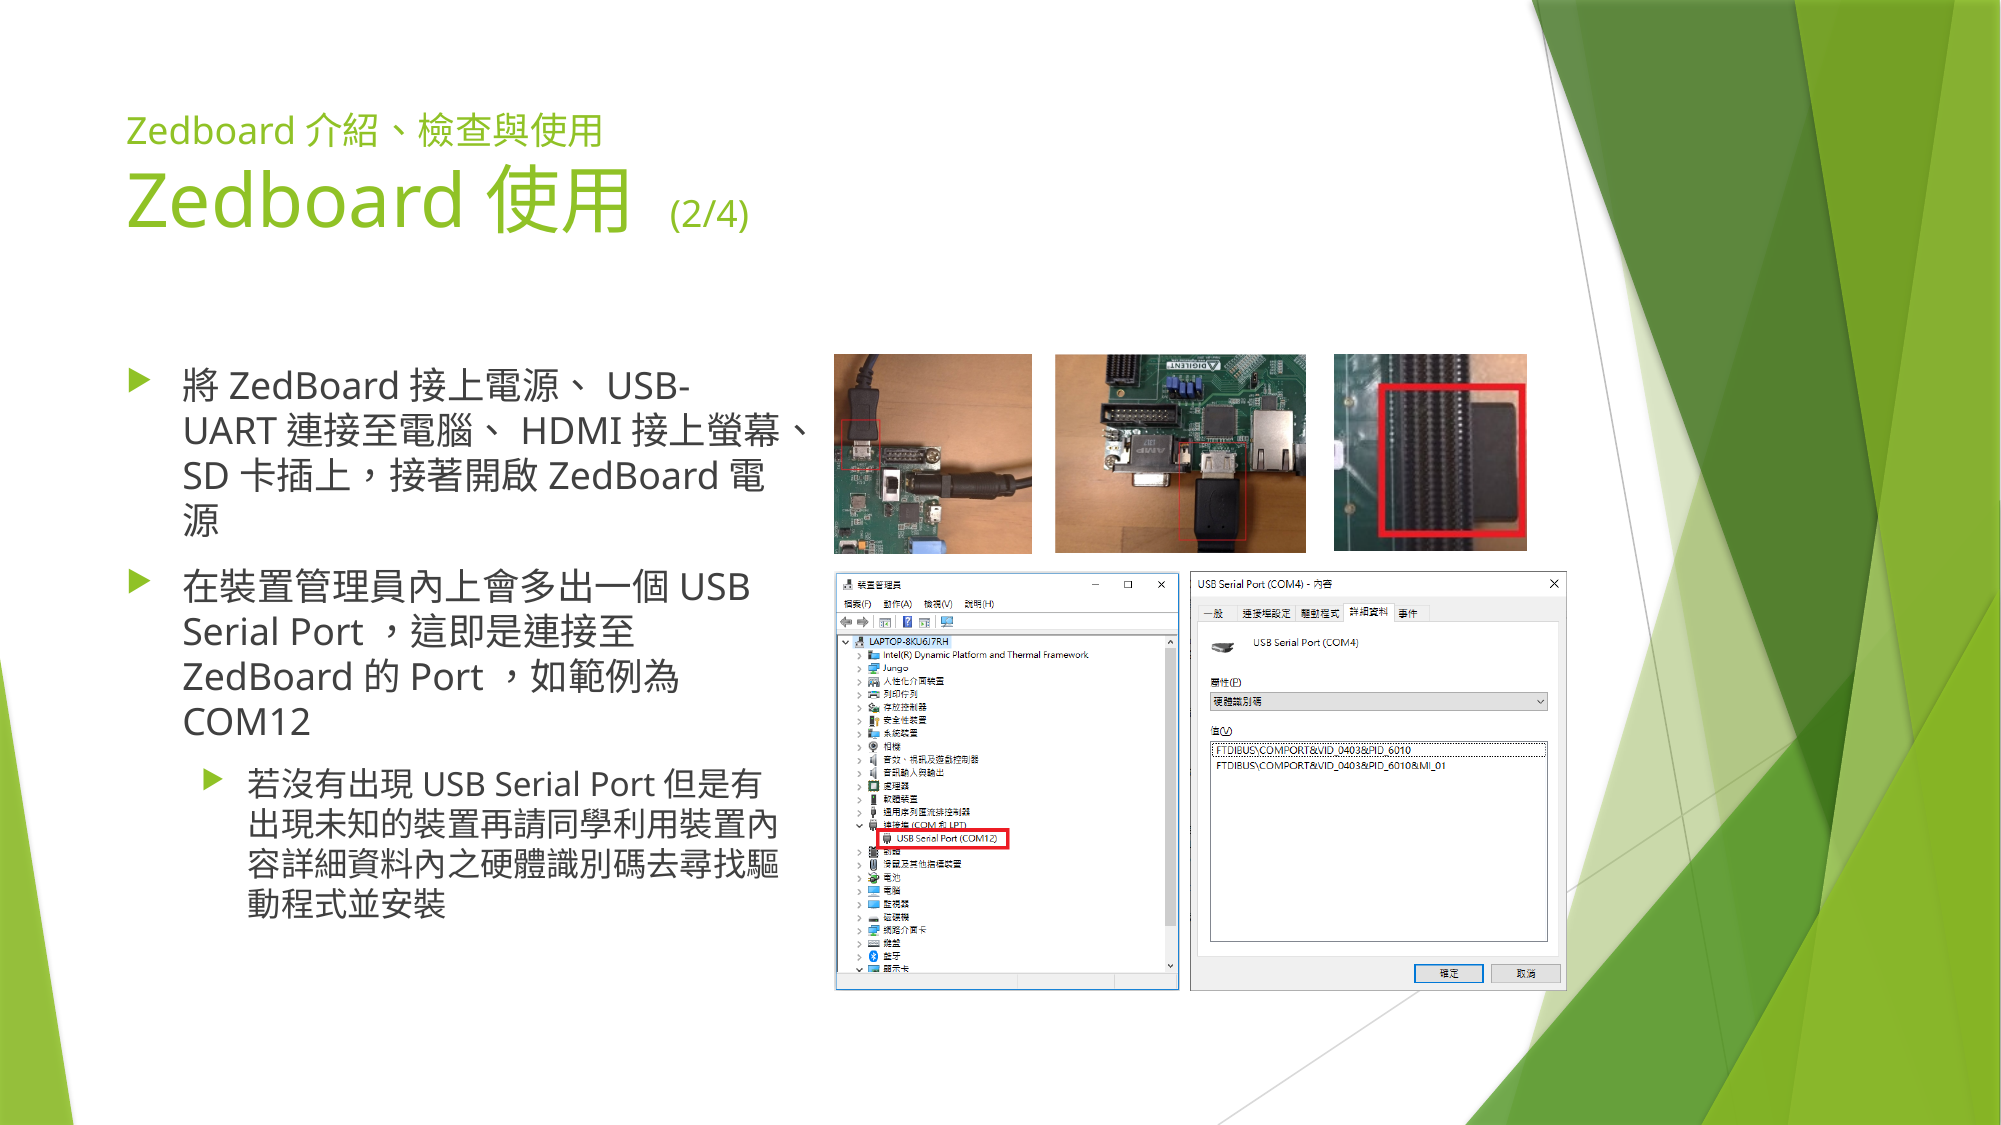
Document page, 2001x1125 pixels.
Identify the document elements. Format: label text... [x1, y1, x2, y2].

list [1333, 353, 1527, 551]
picture [833, 328, 1568, 992]
picture [834, 353, 1033, 554]
title Zedboard介紹、檢查與使用 Zedboard使用 (2/4) [111, 99, 1522, 317]
list 將ZedBoard接上電源、USB-UART連接至電腦、HDMI接上螢幕、SD卡插上，接著開啟ZedBoard電源 在裝置管理員內上會多出一個USB Serial Port，這即是連接至ZedBoard的Port，如範例為COM12 若沒有出現USB Serial Port但是有出現未知的裝置再請同學利用裝置內容詳細資料內之硬體識別碼去尋找驅動程式並安裝 [111, 354, 798, 992]
